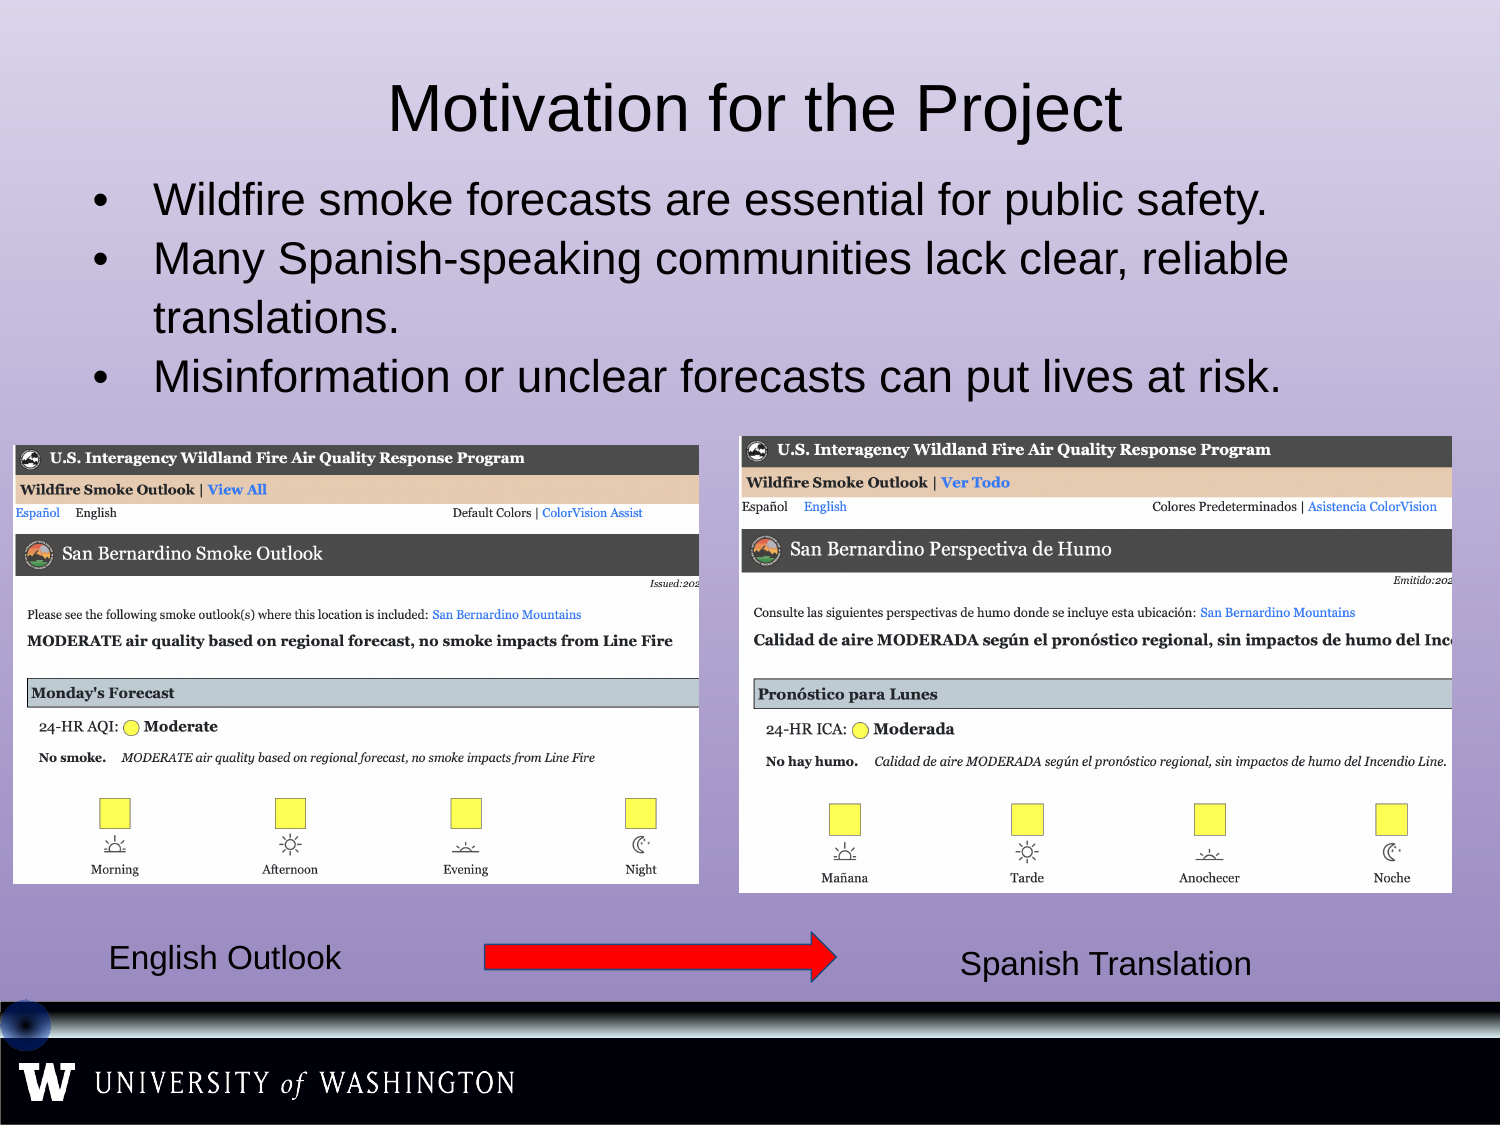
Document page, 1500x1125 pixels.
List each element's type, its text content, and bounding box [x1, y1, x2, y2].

picture [739, 436, 1453, 893]
text_box [484, 932, 837, 983]
picture [0, 1038, 1500, 1125]
text_box [47, 1012, 1500, 1038]
text_box Spanish Translation [944, 927, 1452, 978]
text_box [0, 999, 51, 1051]
picture [35, 1001, 1500, 1012]
list Wildfire smoke forecasts are essential for public safety. Many Spanish-speaking communities lack clear, reliable translations. Misinformation or unclear forecasts can put lives at risk. [63, 159, 1414, 902]
text_box English Outlook [93, 921, 601, 972]
picture [0, 1001, 15, 1012]
picture [13, 445, 699, 884]
text_box Motivation for the Project [111, 49, 1400, 221]
